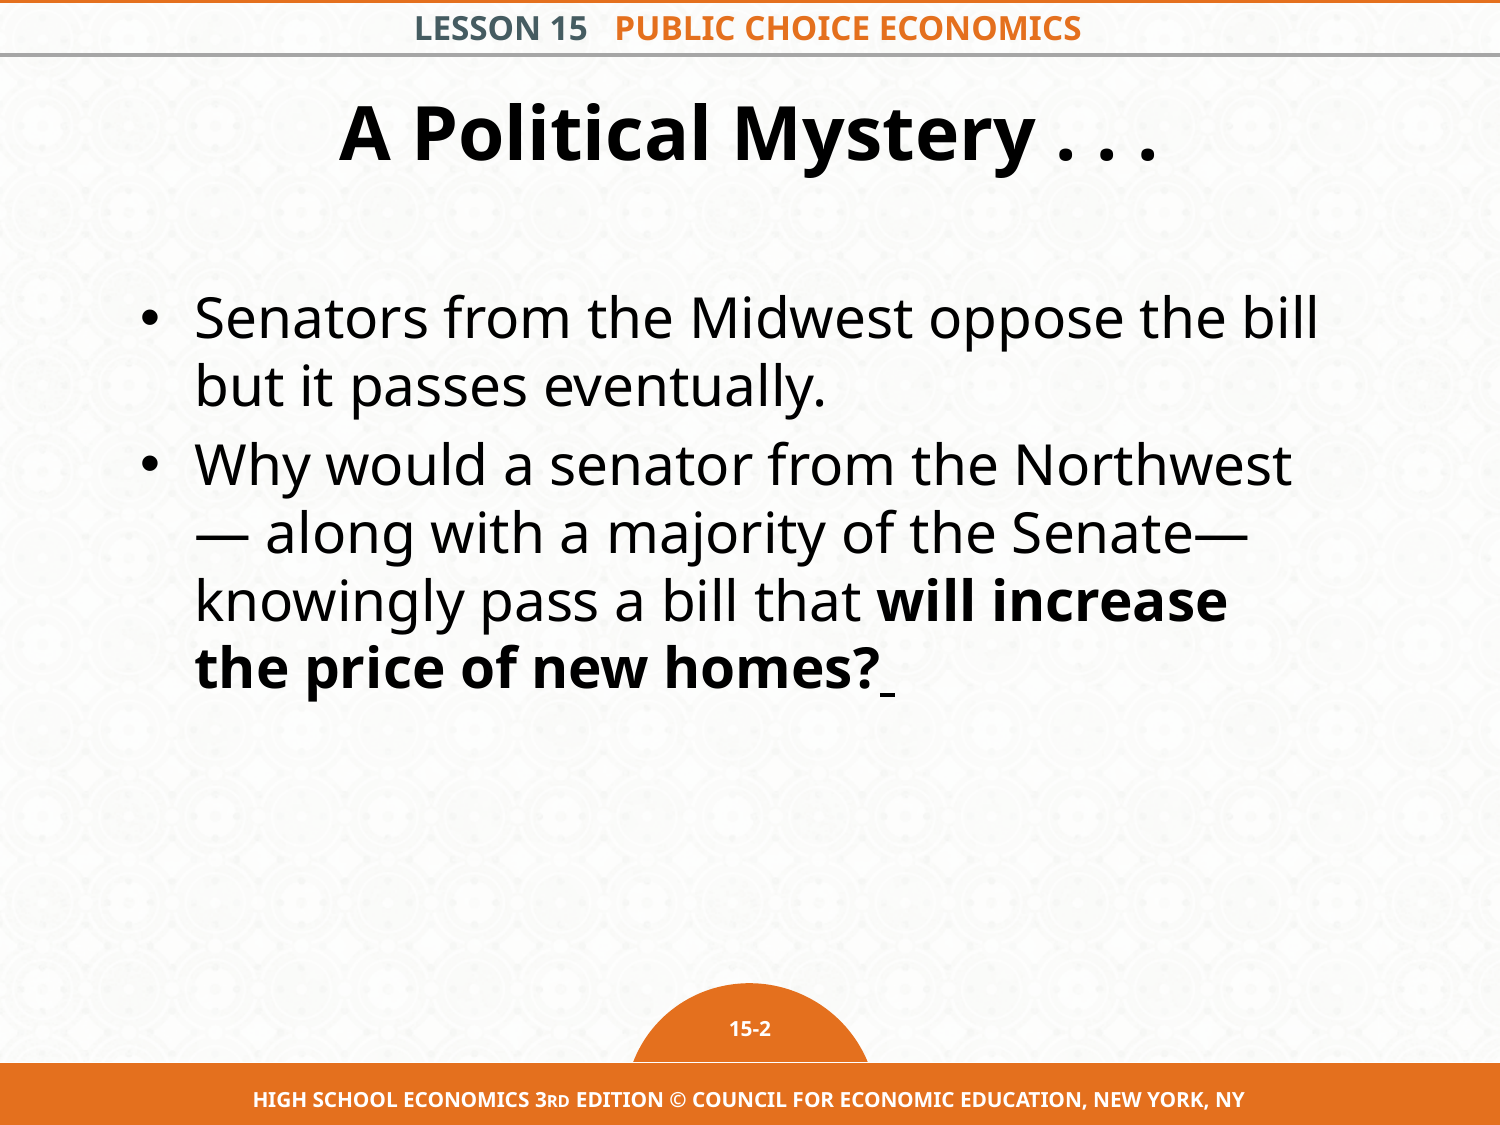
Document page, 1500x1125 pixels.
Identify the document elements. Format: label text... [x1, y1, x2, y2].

picture [0, 57, 1500, 1062]
title A Political Mystery . . . [75, 77, 1425, 184]
list Senators from the Midwest oppose the bill but it passes eventually. Why would a senator from the Northwest— along with a majority of the Senate—knowingly pass a bill that will increase the price of new homes? [125, 275, 1350, 763]
picture [0, 3, 1500, 53]
